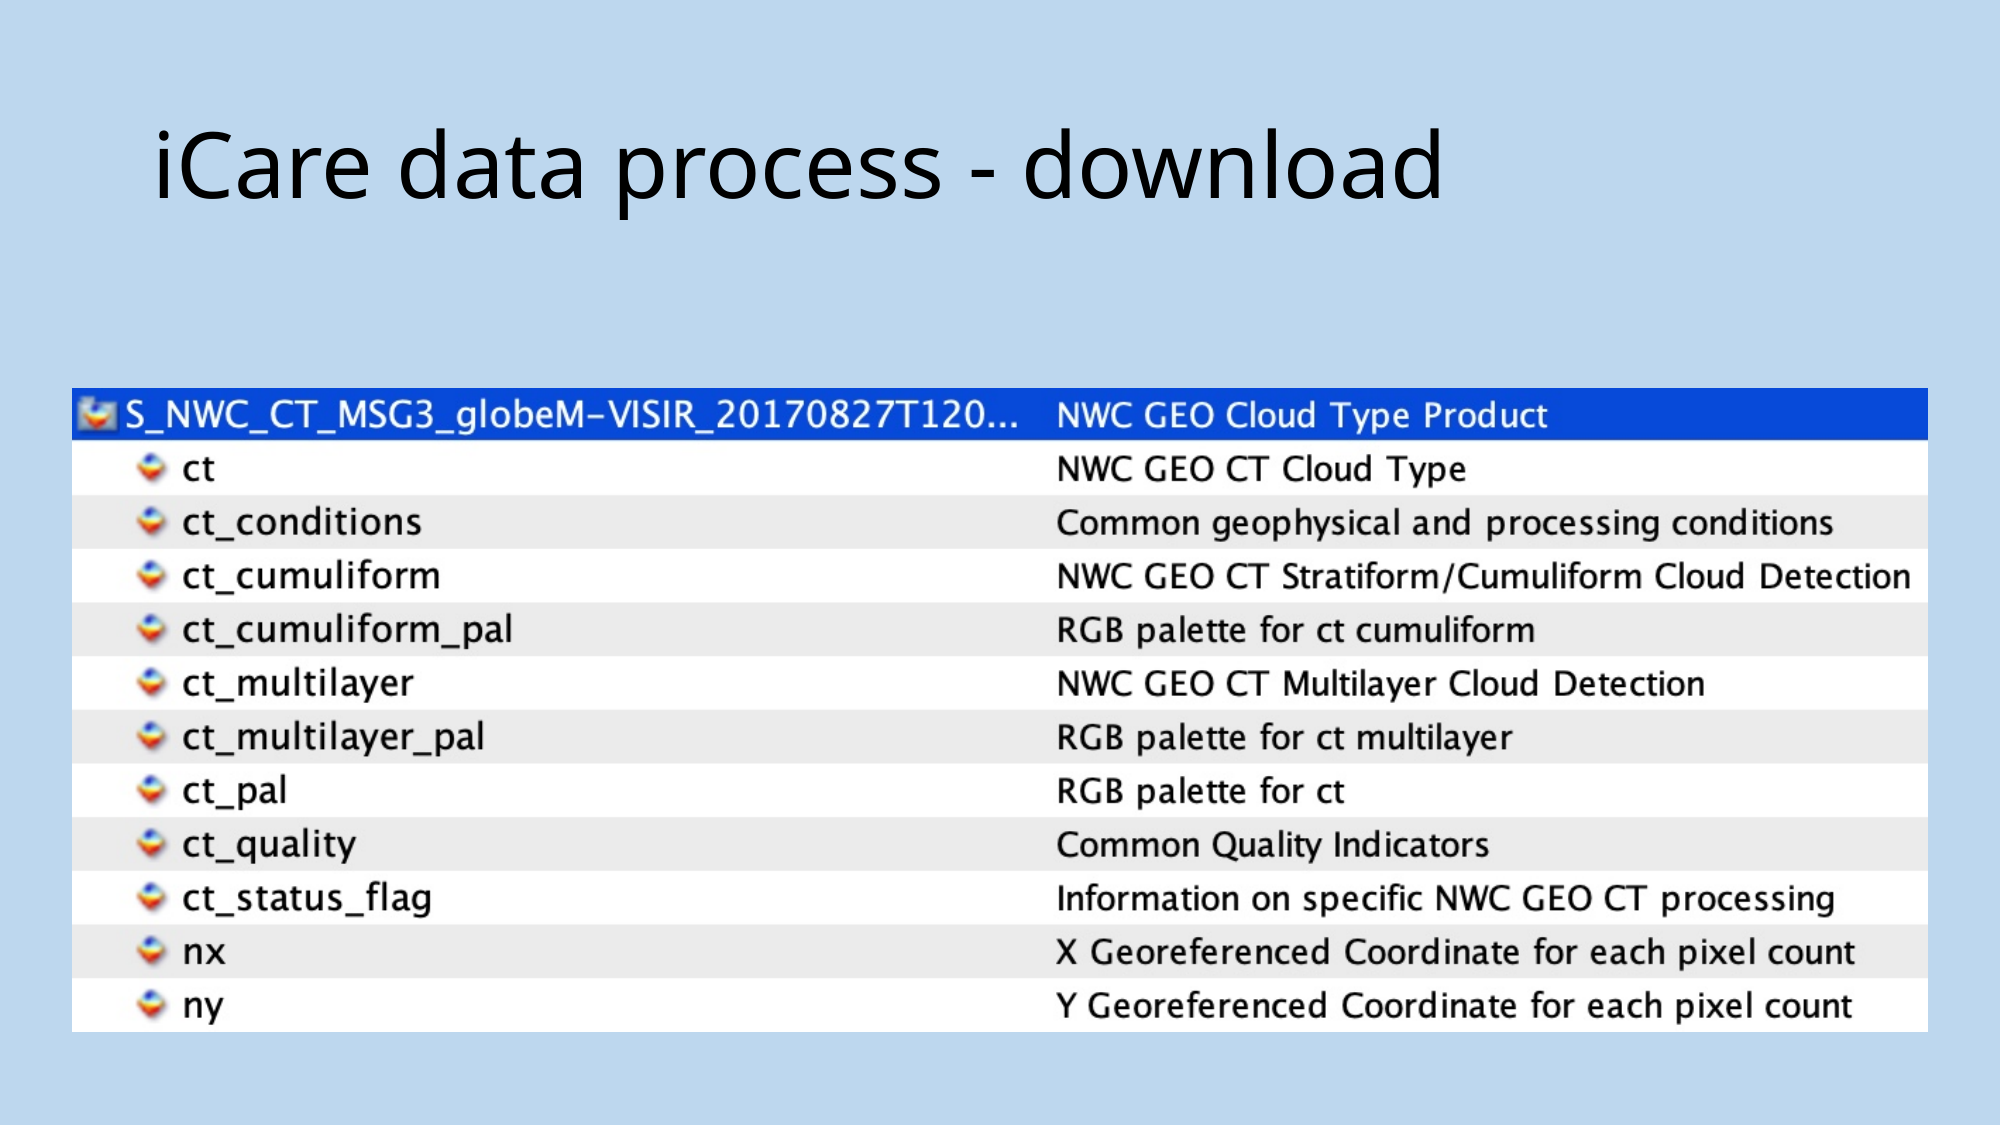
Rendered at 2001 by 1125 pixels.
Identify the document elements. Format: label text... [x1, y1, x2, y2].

picture [72, 388, 1928, 1032]
title iCare data process - download [137, 59, 1863, 278]
